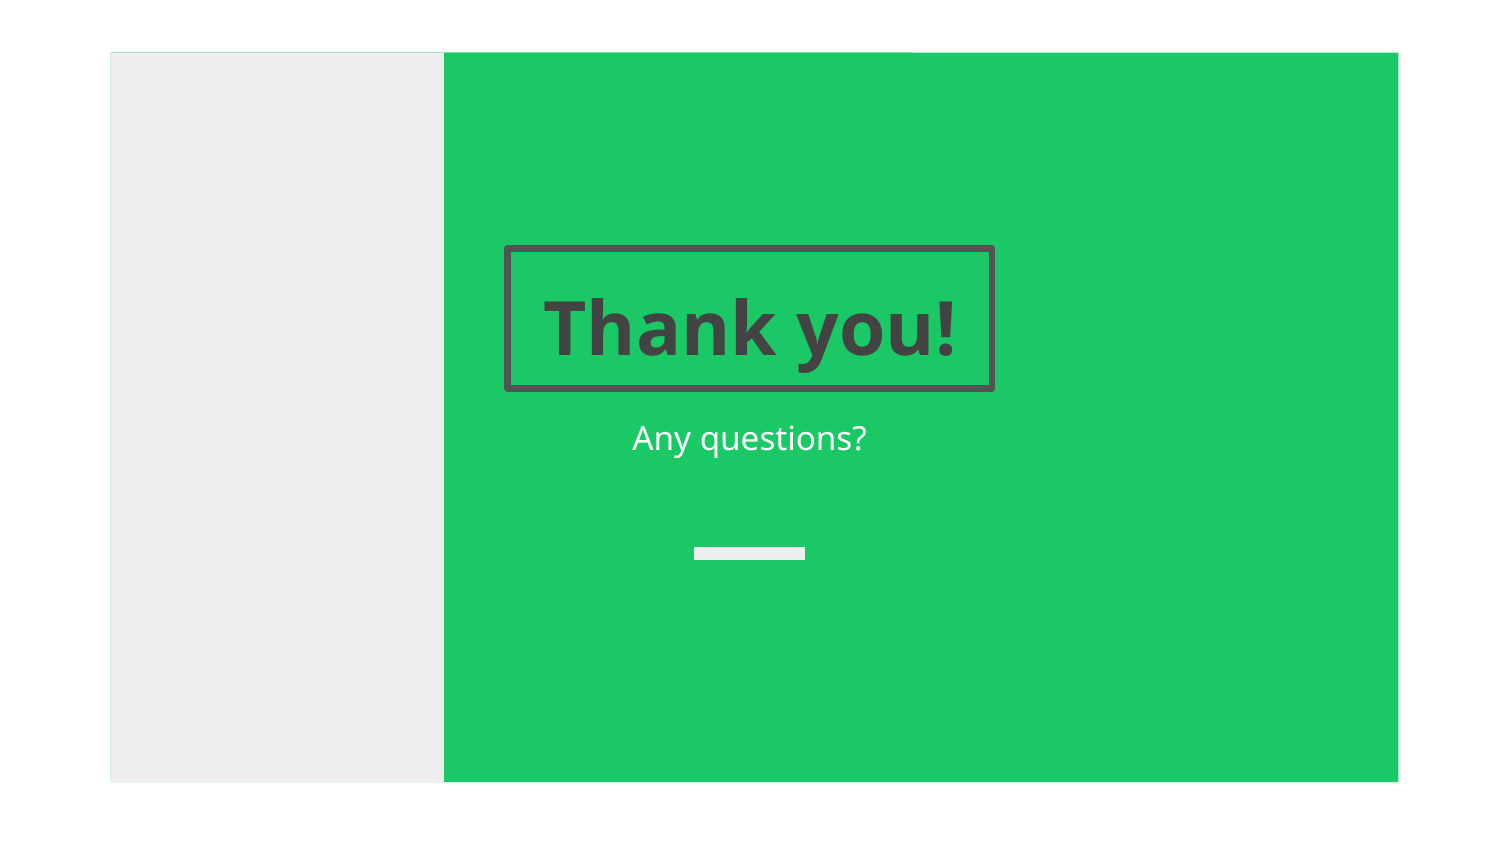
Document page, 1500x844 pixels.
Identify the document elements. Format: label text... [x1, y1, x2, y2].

list Any questions? [507, 402, 993, 472]
title Thank you! [504, 245, 995, 392]
text_box [110, 52, 444, 783]
text_box [444, 52, 1399, 783]
